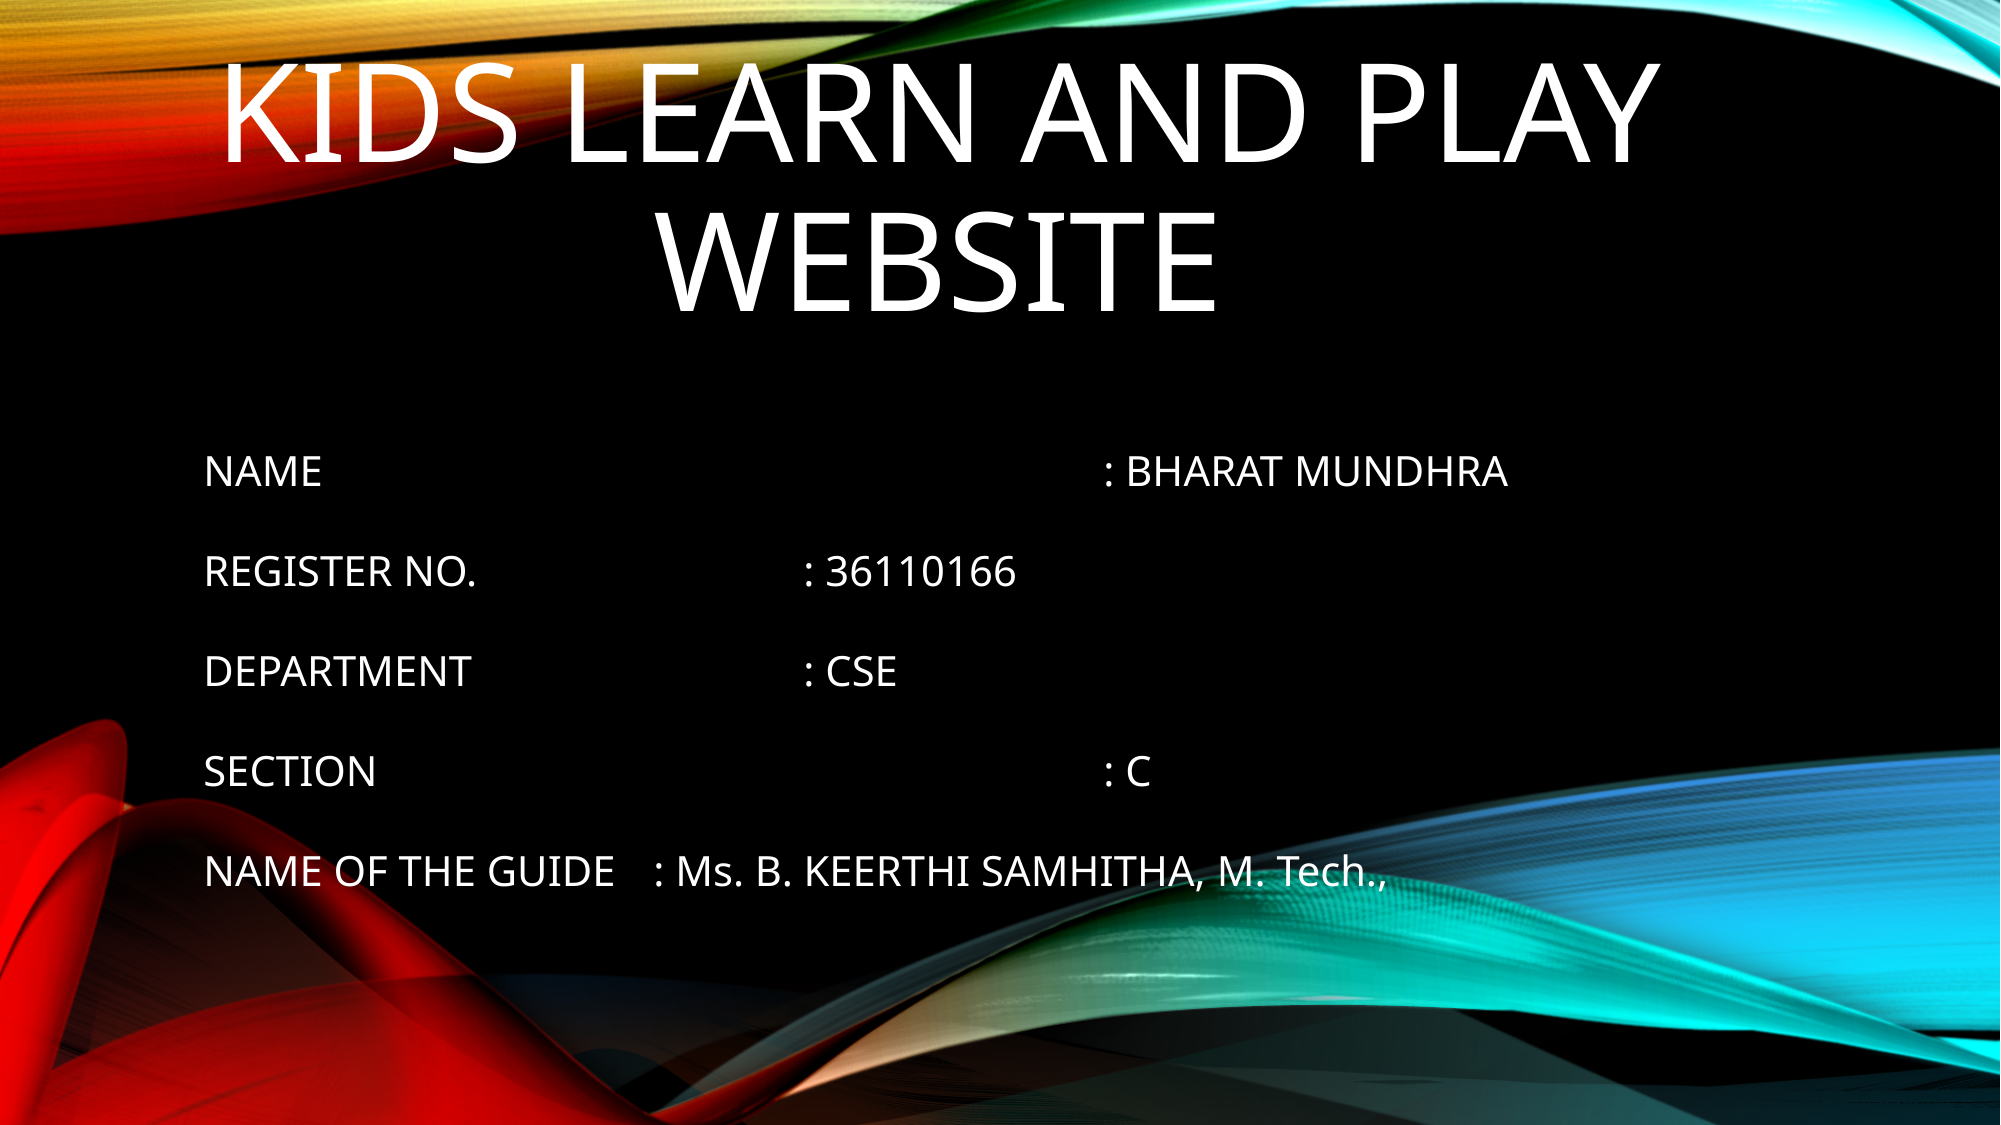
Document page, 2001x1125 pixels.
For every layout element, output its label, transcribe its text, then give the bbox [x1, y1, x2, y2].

picture [0, 0, 2000, 237]
picture [0, 717, 2000, 1125]
title KIDS LEARN AND PLAY Website [188, 32, 1689, 349]
text_box NAME : BHARAT MUNDHRA REGISTER NO. : 36110166 DEPARTMENT : CSE SECTION : C NAME OF THE GUIDE : Ms. B. KEERTHI SAMHITHA, M. Tech., [188, 387, 1689, 903]
